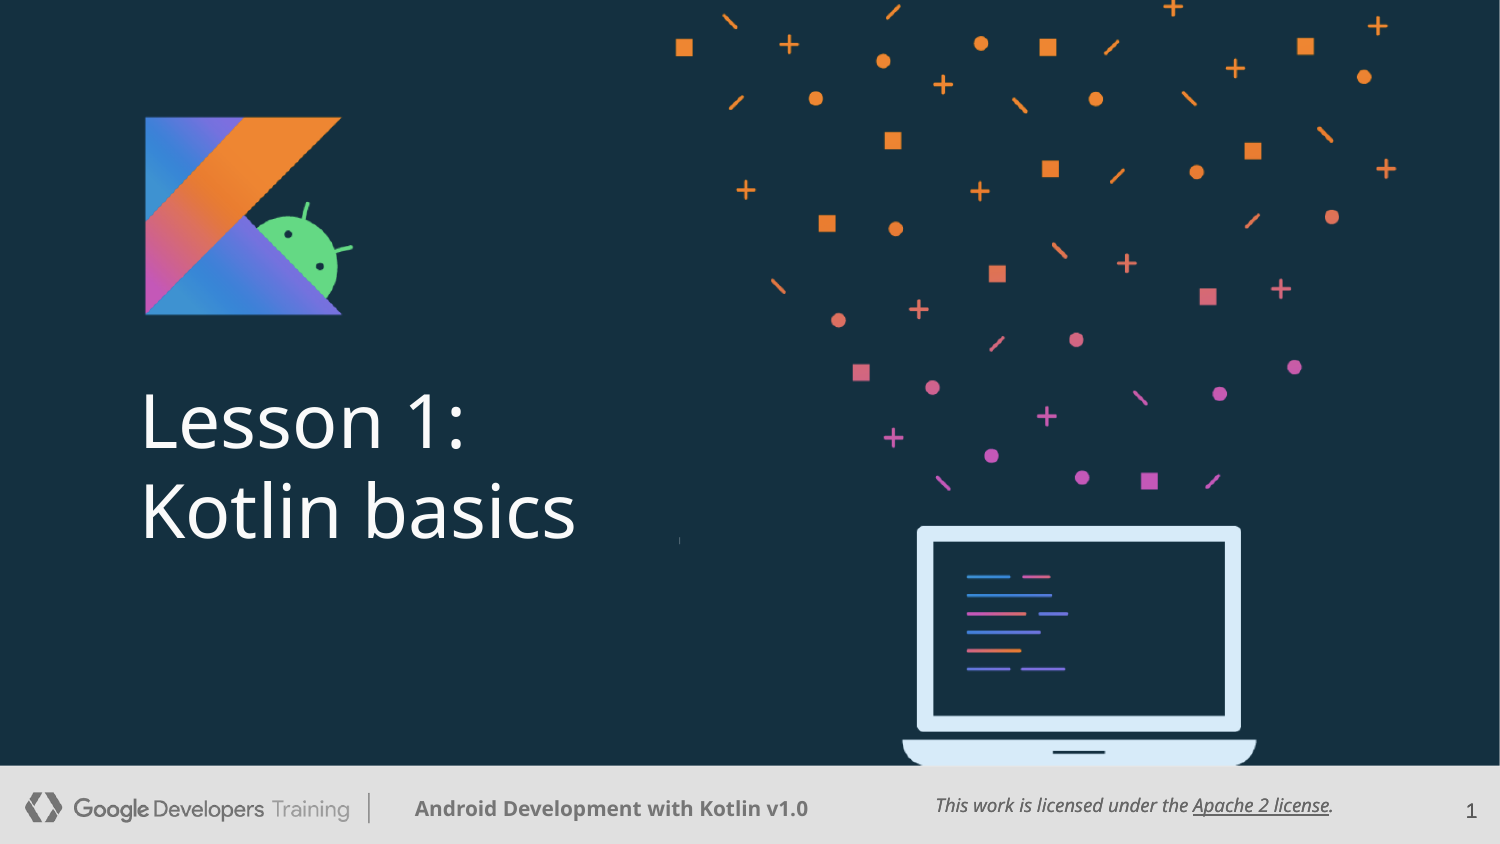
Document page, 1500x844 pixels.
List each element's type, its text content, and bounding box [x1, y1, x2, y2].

slide_number 1 [1402, 777, 1493, 842]
picture [0, 0, 1500, 844]
text_box Lesson 1: Kotlin basics [124, 313, 873, 615]
